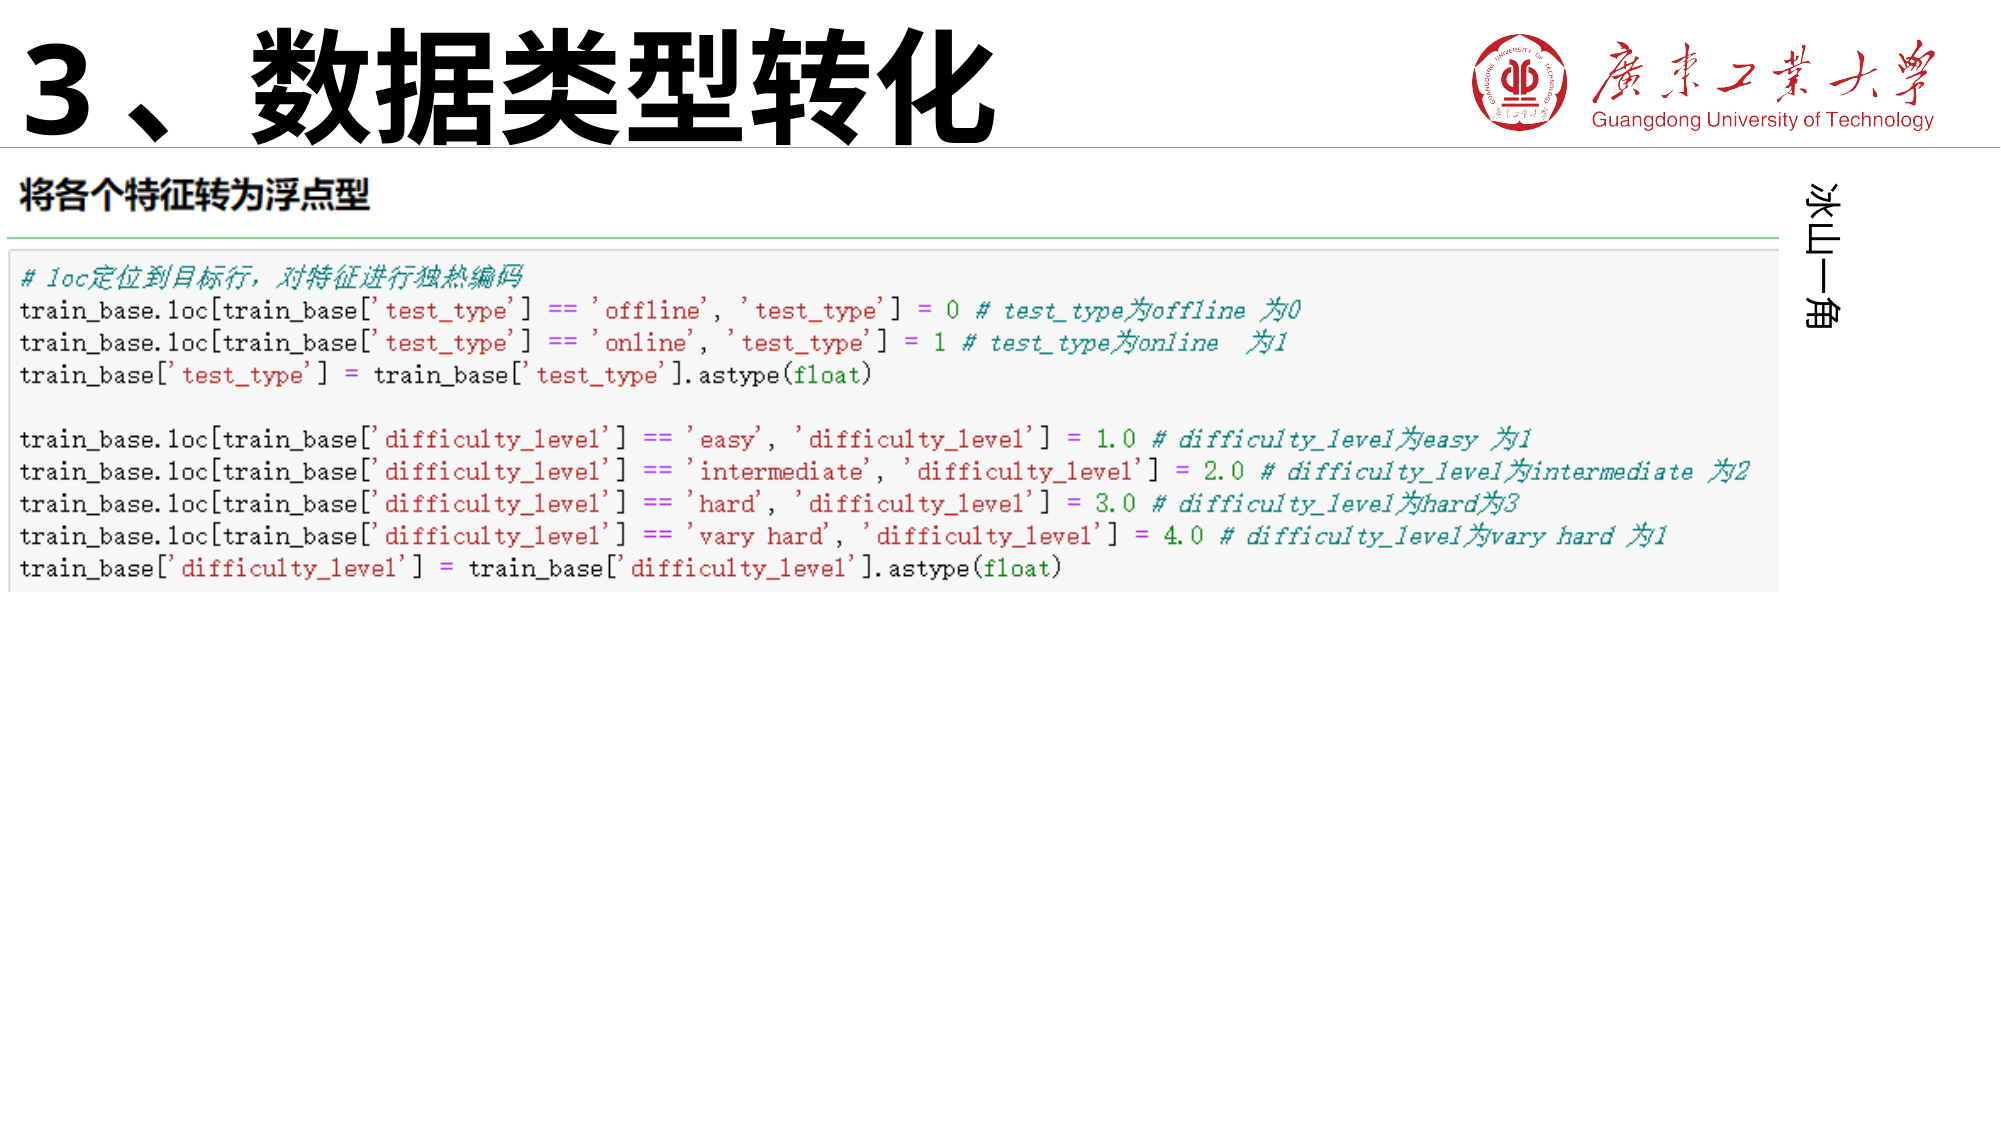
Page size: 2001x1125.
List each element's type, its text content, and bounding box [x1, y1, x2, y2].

text_box 冰山一角 [1779, 168, 1855, 608]
picture [7, 168, 1779, 593]
picture [1472, 34, 1935, 131]
text_box 3、数据类型转化 [7, 1, 1291, 167]
